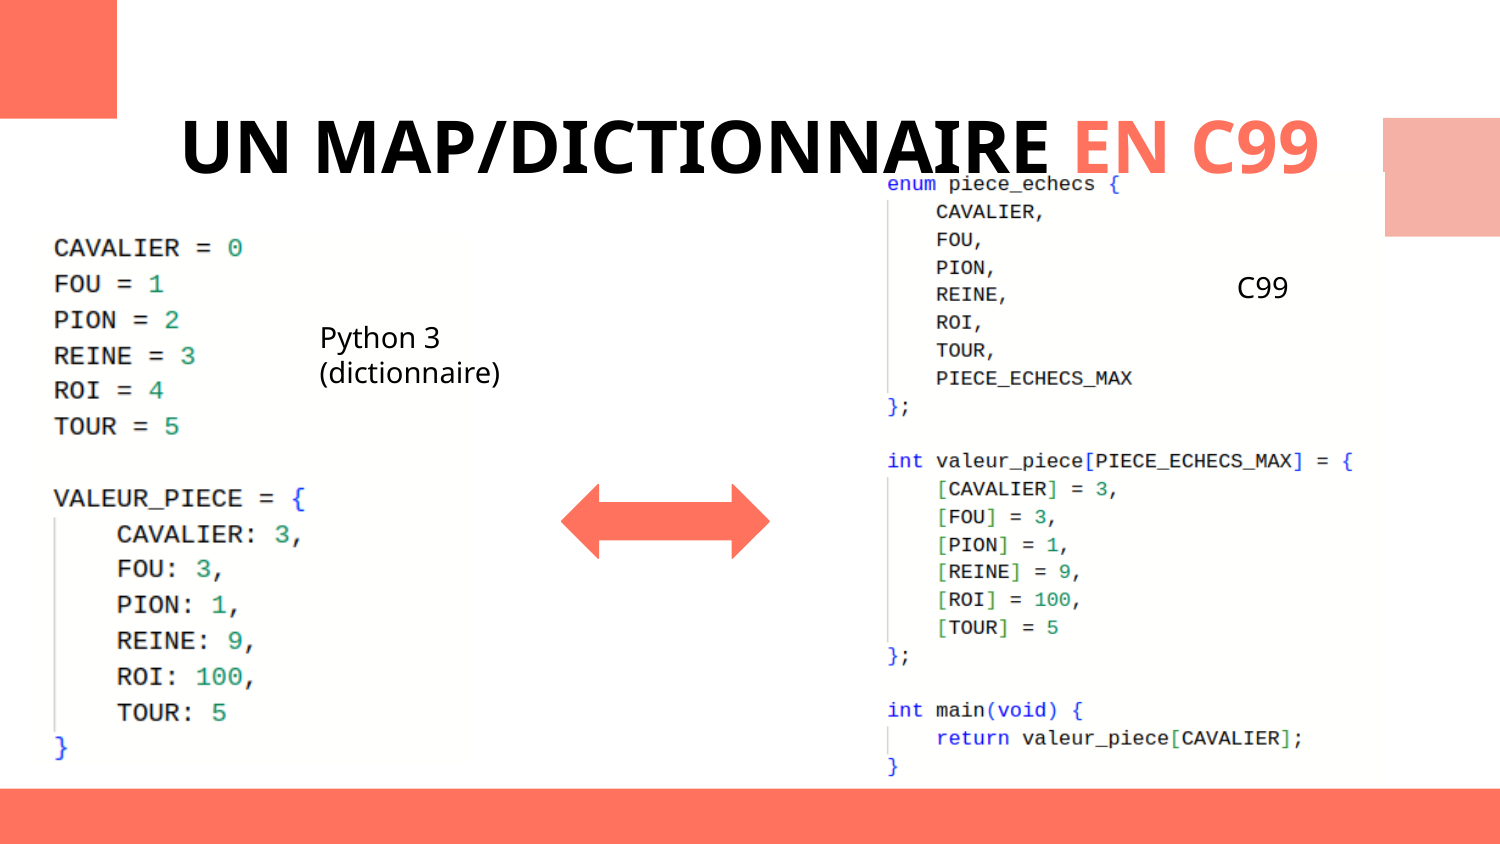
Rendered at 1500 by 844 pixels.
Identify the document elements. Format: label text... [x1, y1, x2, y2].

title UN MAP/DICTIONNAIRE EN C99 [97, 107, 1402, 181]
picture [881, 172, 1385, 786]
picture [31, 232, 470, 765]
text_box [561, 484, 770, 559]
text_box Python 3 (dictionnaire) [475, 304, 538, 401]
